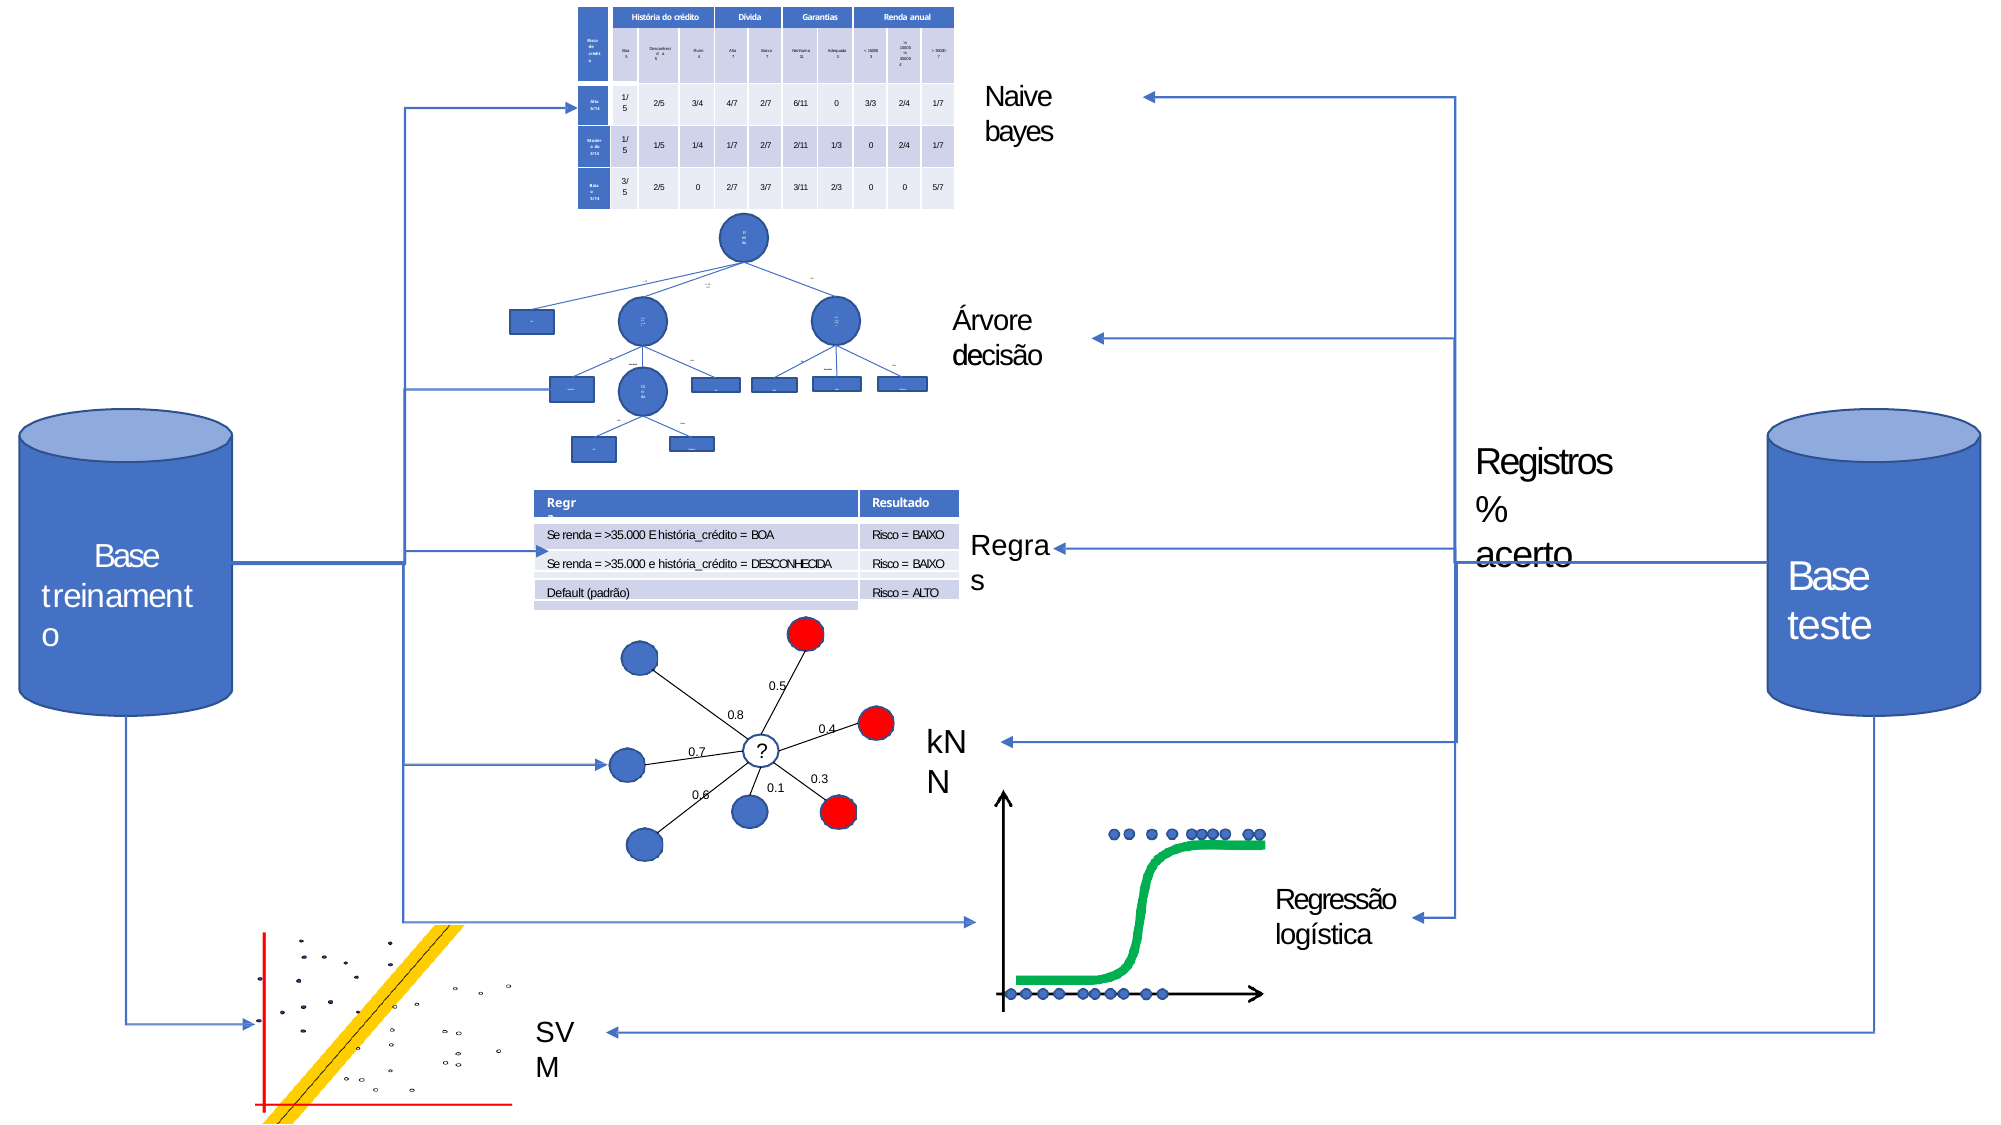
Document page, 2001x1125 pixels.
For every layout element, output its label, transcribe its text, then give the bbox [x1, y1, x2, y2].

text_box 0.5 0.8 [725, 675, 788, 722]
table_cell Modera do 3/14 [578, 126, 610, 167]
table_cell >= 15000 <= 35000 4 [888, 28, 920, 83]
text_box 0.1 [765, 777, 786, 796]
text_box Naive bayes [982, 75, 1129, 148]
table_cell 5/7 [922, 168, 954, 209]
text_box [1091, 332, 1456, 547]
text_box 0.3 [808, 768, 829, 786]
table_cell 2/7 [749, 84, 781, 125]
table_cell 3/ 5 [611, 168, 637, 209]
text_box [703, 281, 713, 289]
text_box 0.7 [686, 741, 707, 759]
table_cell 1/4 [680, 126, 714, 167]
table_cell Ruim 4 [680, 28, 714, 83]
text_box ? [754, 735, 768, 763]
text_box [403, 383, 566, 561]
text_box [606, 715, 1876, 1039]
text_box Moderado [878, 377, 927, 392]
table_cell Nenhuma 11 [783, 28, 817, 83]
text_box [608, 747, 646, 783]
text_box Alto [509, 318, 555, 324]
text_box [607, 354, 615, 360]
text_box [232, 561, 977, 929]
table_header Dívida [715, 7, 781, 28]
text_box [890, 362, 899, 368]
table_header História do crédito [613, 7, 714, 28]
text_box Regra [546, 492, 579, 524]
table_cell 2/3 [818, 168, 852, 209]
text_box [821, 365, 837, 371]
text_box [509, 309, 554, 318]
text_box [534, 542, 858, 549]
text_box [217, 562, 402, 566]
text_box [405, 758, 608, 771]
table_cell 3/4 [680, 84, 714, 125]
text_box Árvore de [950, 299, 1071, 372]
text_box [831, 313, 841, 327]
table_cell 3/3 [854, 84, 886, 125]
text_box Default (padrão) [533, 578, 858, 600]
text_box Regressão logística [1281, 878, 1398, 986]
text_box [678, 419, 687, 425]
table_cell 3/11 [783, 168, 817, 209]
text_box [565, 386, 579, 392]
table_header Renda anual [854, 7, 954, 28]
table_cell 0 [888, 168, 920, 209]
table_cell 3/7 [749, 168, 781, 209]
table_header Risco de crédito [578, 7, 608, 81]
text_box Base treinamento [39, 531, 213, 654]
table_cell Desconhecid a 5 [639, 28, 678, 83]
text_box [534, 600, 858, 610]
text_box R en da [740, 228, 749, 246]
table_cell 2/5 [639, 168, 678, 209]
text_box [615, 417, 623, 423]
table_cell 2/5 [639, 84, 678, 125]
text_box [509, 324, 554, 334]
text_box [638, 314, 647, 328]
text_box [731, 795, 768, 829]
text_box Dí vi da [638, 381, 648, 400]
text_box Se renda = >35.000 E história_crédito = BOA [534, 524, 858, 542]
table_header Garantias [783, 7, 852, 28]
text_box Baixo [751, 378, 797, 392]
text_box [1053, 542, 1457, 561]
table_cell 4/7 [715, 84, 747, 125]
text_box Registros % acerto [1472, 430, 1616, 561]
text_box [1142, 91, 1457, 547]
text_box [625, 827, 664, 862]
text_box [571, 437, 617, 462]
text_box [857, 705, 895, 741]
text_box [811, 296, 861, 345]
text_box decisão [950, 334, 1044, 372]
table_cell 1/3 [818, 126, 852, 167]
text_box [620, 640, 659, 676]
text_box SVM [533, 1011, 593, 1084]
text_box Regras [968, 524, 1052, 597]
table_cell 2/4 [888, 84, 920, 125]
text_box Risco = ALTO [858, 578, 961, 600]
table_cell 0 [854, 168, 886, 209]
text_box [819, 794, 858, 830]
text_box Moderado [669, 437, 715, 452]
table_cell Alta 7 [715, 28, 747, 83]
text_box Risco = BAIXO [859, 524, 960, 542]
text_box 0.4 [816, 719, 837, 737]
table_cell Boa 5 [613, 28, 637, 81]
text_box [618, 297, 668, 346]
text_box [19, 435, 233, 716]
text_box [404, 544, 549, 566]
table_cell < 15000 3 [854, 28, 886, 83]
text_box [618, 367, 668, 416]
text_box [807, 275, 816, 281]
text_box Alto [691, 378, 741, 392]
table_cell 1/7 [715, 126, 747, 167]
table_cell > 35000 7 [922, 28, 954, 83]
table_cell 0 [818, 84, 852, 125]
text_box [1767, 435, 1981, 716]
table_cell 0 [854, 126, 886, 167]
text_box [1000, 735, 1454, 749]
table_cell 1/ 5 [611, 126, 637, 167]
table_cell 1/ 5 [613, 86, 637, 125]
text_box [124, 715, 256, 1031]
text_box 0.6 [689, 784, 710, 802]
text_box [994, 789, 1281, 1012]
table_cell 2/4 [888, 126, 920, 167]
text_box [255, 925, 513, 1124]
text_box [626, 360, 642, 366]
table_cell 1/7 [922, 126, 954, 167]
table_cell 2/7 [749, 126, 781, 167]
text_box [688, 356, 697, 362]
text_box Alto [571, 446, 616, 452]
text_box Base teste [1785, 546, 1964, 649]
table_cell Baixo 5/14 [578, 168, 610, 209]
text_box [19, 409, 233, 435]
text_box [742, 735, 779, 768]
table_cell Alto 6/14 [578, 86, 608, 125]
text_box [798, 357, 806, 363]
table_cell 6/11 [783, 84, 817, 125]
text_box [549, 377, 594, 402]
text_box Resultado [859, 492, 960, 510]
text_box Risco = BAIXO [858, 549, 961, 571]
table_cell 0 [680, 168, 714, 209]
text_box [1767, 409, 1981, 435]
text_box [719, 213, 769, 262]
text_box Baixo [812, 377, 862, 392]
table_cell Baixa 7 [749, 28, 781, 83]
text_box [859, 542, 960, 549]
text_box [786, 616, 825, 652]
text_box [859, 571, 960, 578]
table_cell 2/11 [783, 126, 817, 167]
table_cell 1/7 [922, 84, 954, 125]
text_box [534, 489, 858, 520]
text_box [534, 571, 858, 578]
table_cell 2/7 [715, 168, 747, 209]
text_box Se renda = >35.000 e história_crédito = DESCONHECIDA [533, 549, 858, 571]
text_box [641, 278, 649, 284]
text_box [859, 510, 960, 520]
table_cell 1/5 [639, 126, 678, 167]
text_box [403, 101, 578, 388]
table_cell Adequada 3 [818, 28, 852, 83]
text_box Registros % acerto [1472, 564, 1616, 576]
text_box [1411, 561, 1768, 924]
text_box kNN [924, 717, 987, 800]
